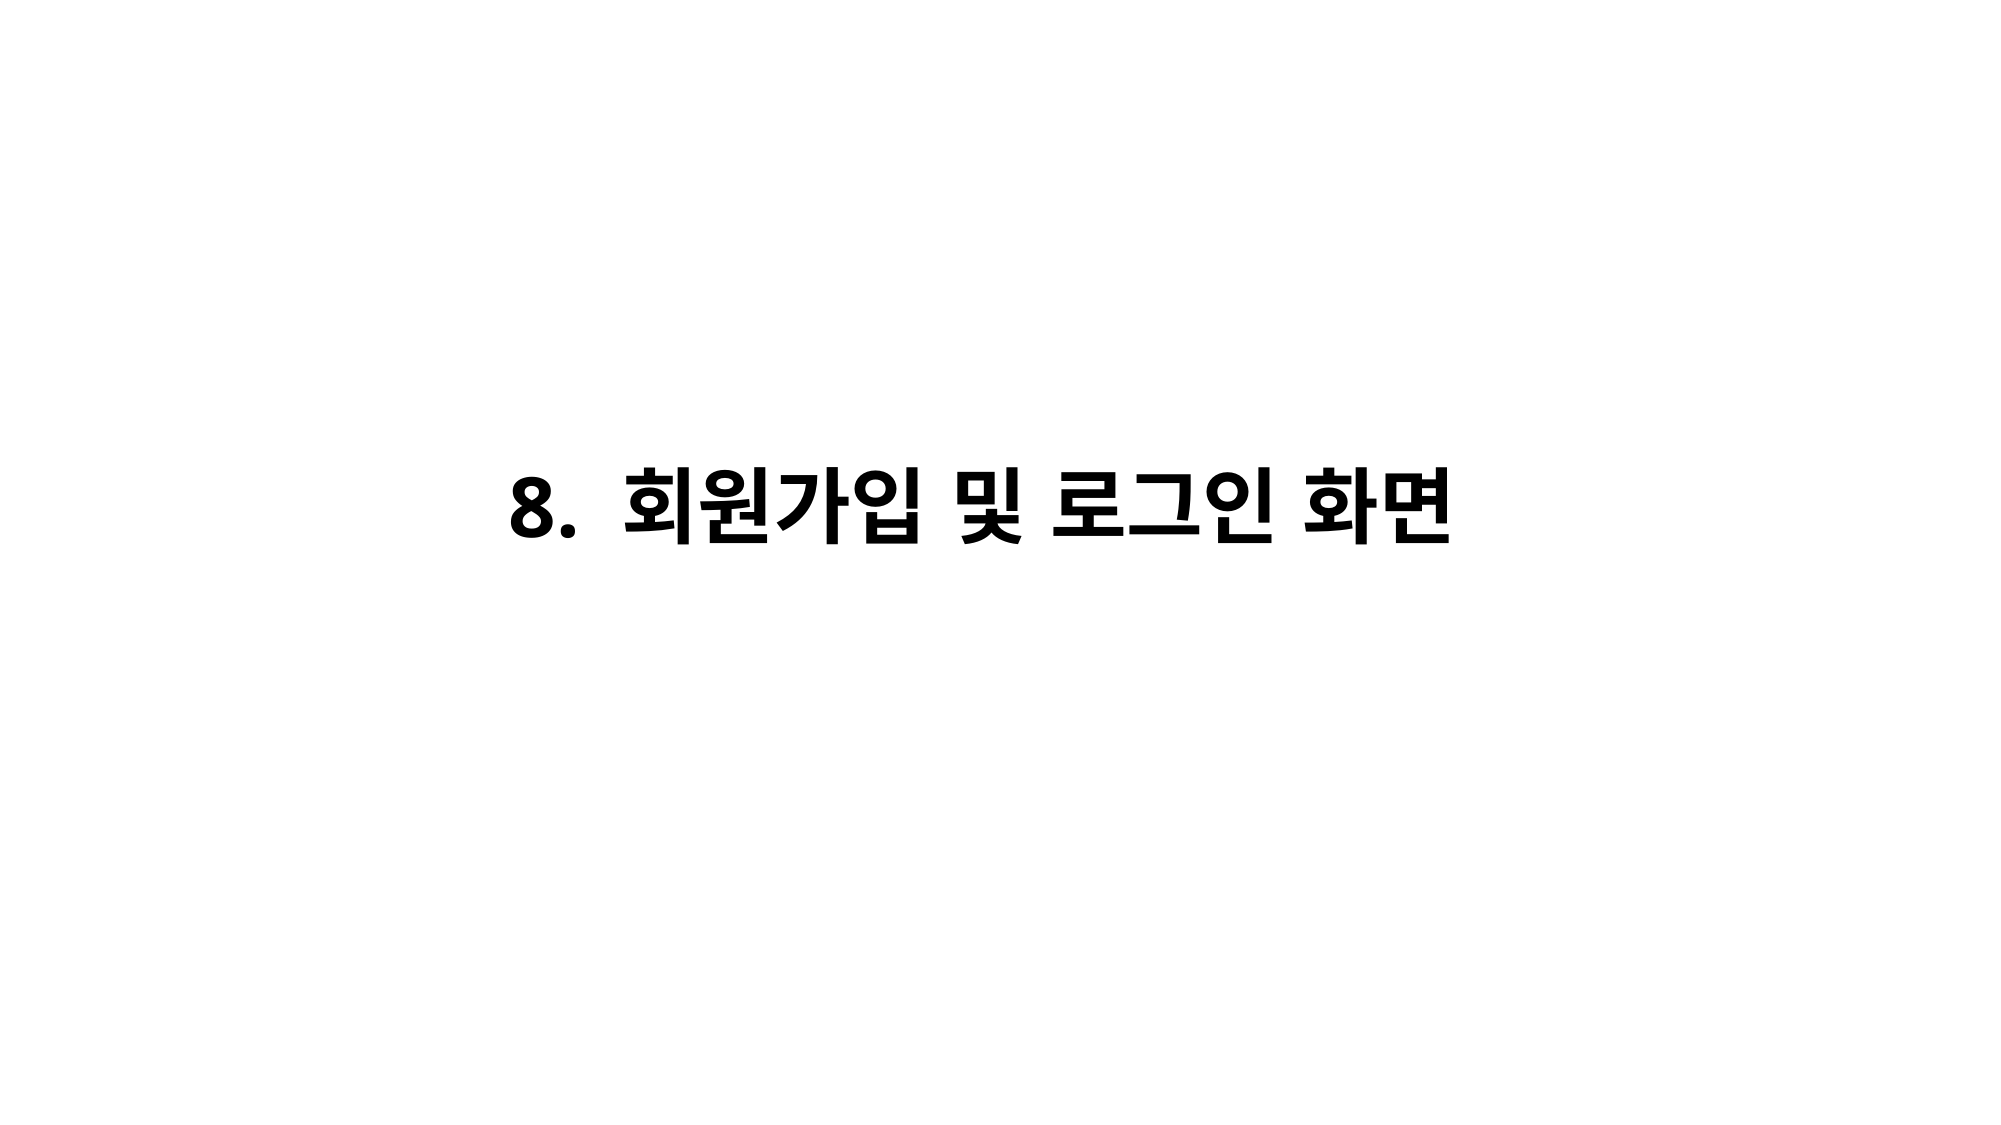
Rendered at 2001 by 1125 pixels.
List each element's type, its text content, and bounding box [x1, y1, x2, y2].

text_box 8. 회원가입 및 로그인 화면 [247, 446, 1718, 562]
